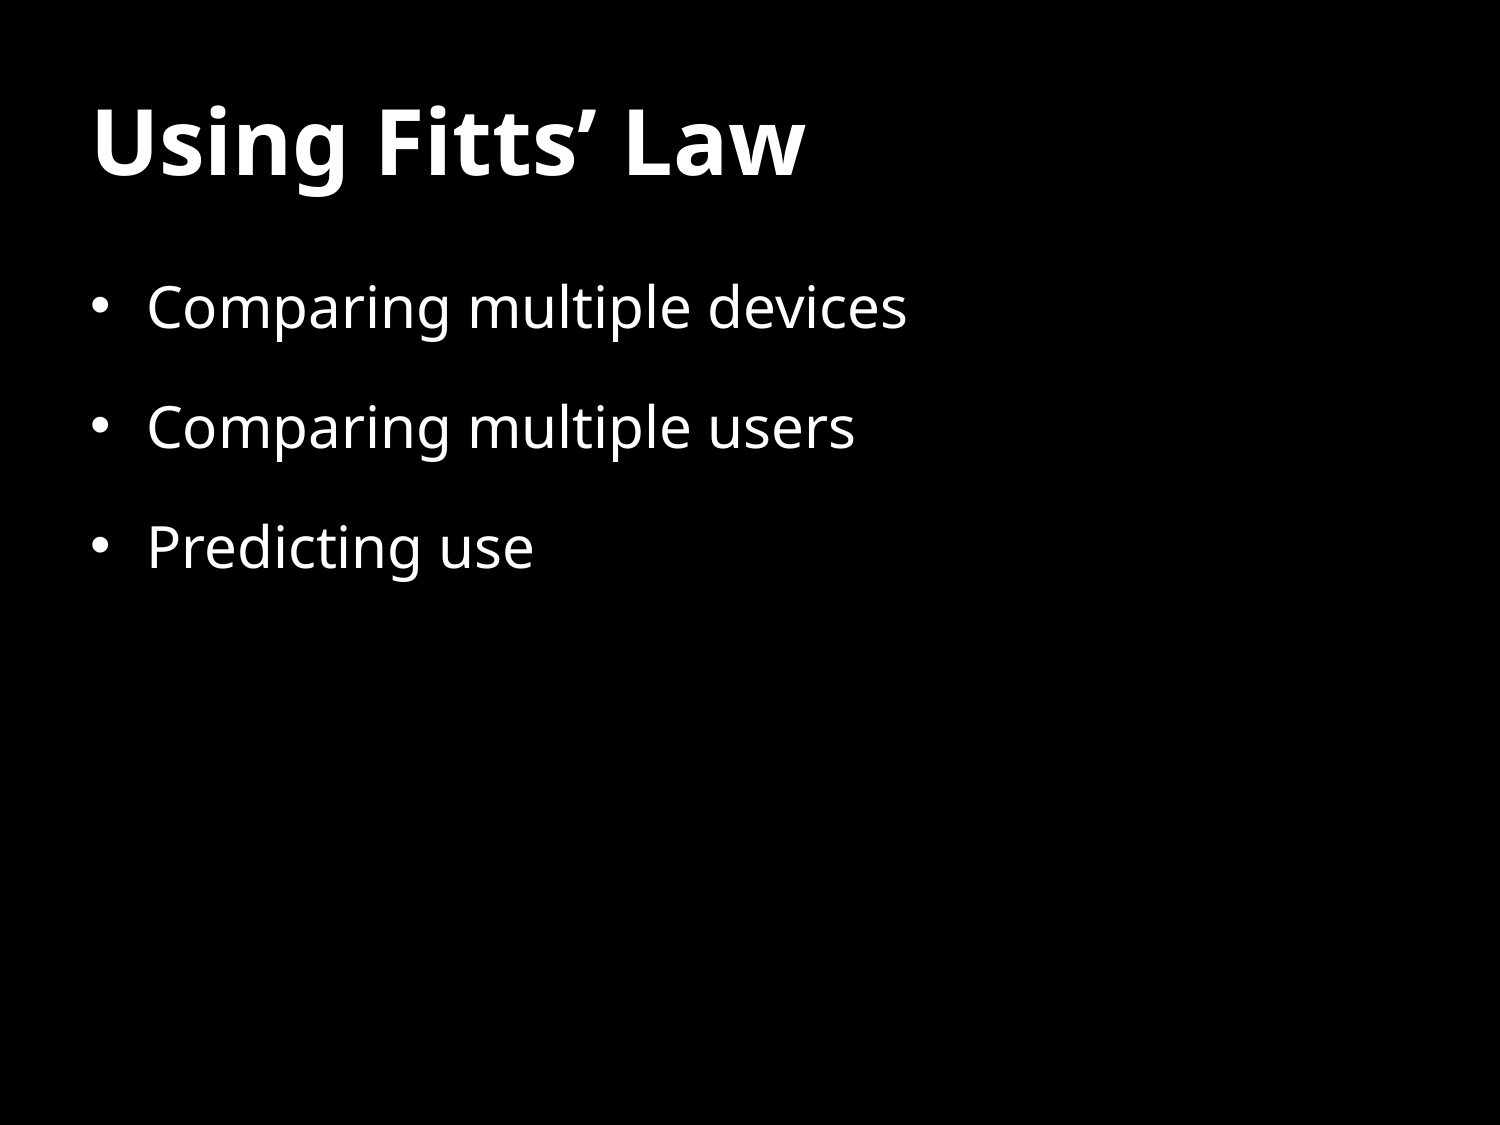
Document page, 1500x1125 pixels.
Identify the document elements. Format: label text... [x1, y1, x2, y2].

title Using Fitts’ Law [75, 45, 1425, 233]
list Comparing multiple devices Comparing multiple users Predicting use [75, 262, 1425, 1005]
